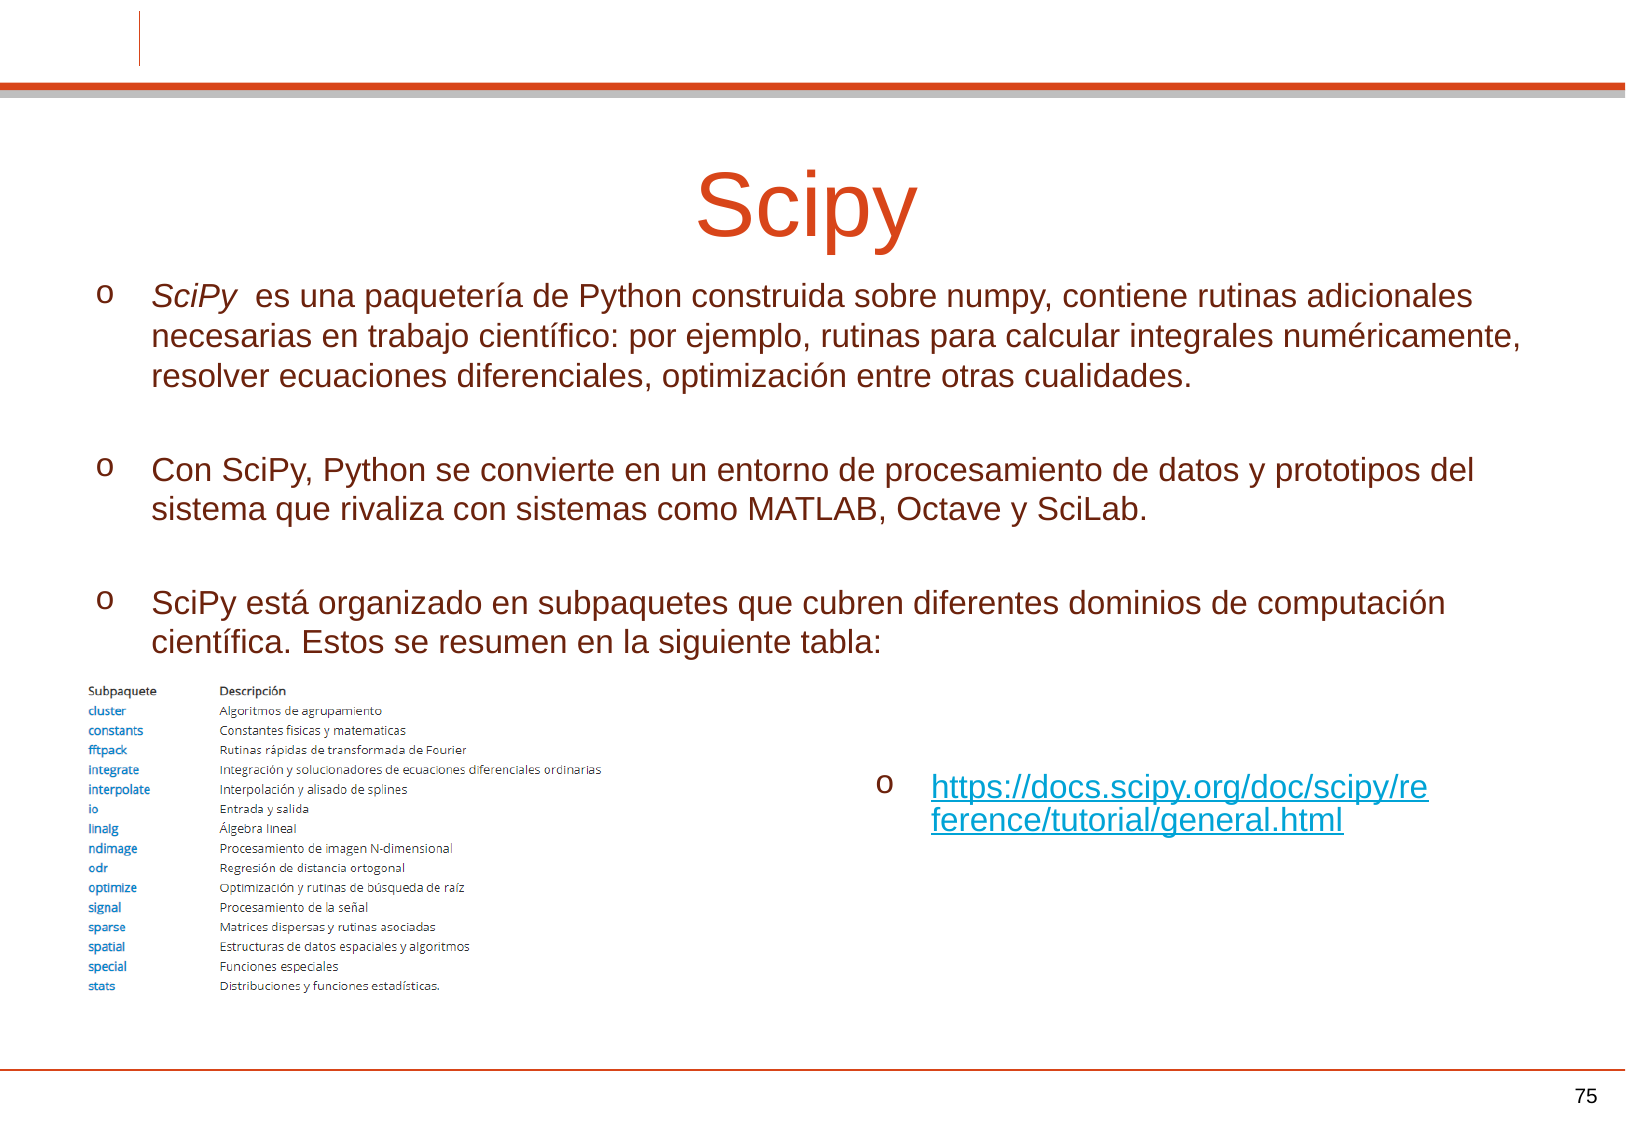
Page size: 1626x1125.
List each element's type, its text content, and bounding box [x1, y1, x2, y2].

list SciPy es una paquetería de Python construida sobre numpy, contiene rutinas adicionales necesarias en trabajo científico: por ejemplo, rutinas para calcular integrales numéricamente, resolver ecuaciones diferenciales, optimización entre otras cualidades. Con SciPy, Python se convierte en un entorno de procesamiento de datos y prototipos del sistema que rivaliza con sistemas como MATLAB, Octave y SciLab. SciPy está organizado en subpaquetes que cubren diferentes dominios de computación científica. Estos se resumen en la siguiente tabla: [80, 267, 1545, 681]
title Scipy [80, 137, 1534, 267]
picture [79, 680, 617, 1001]
text_box https://docs.scipy.org/doc/scipy/reference/tutorial/general.html [859, 757, 1449, 916]
slide_number ‹#› [1438, 1074, 1613, 1125]
